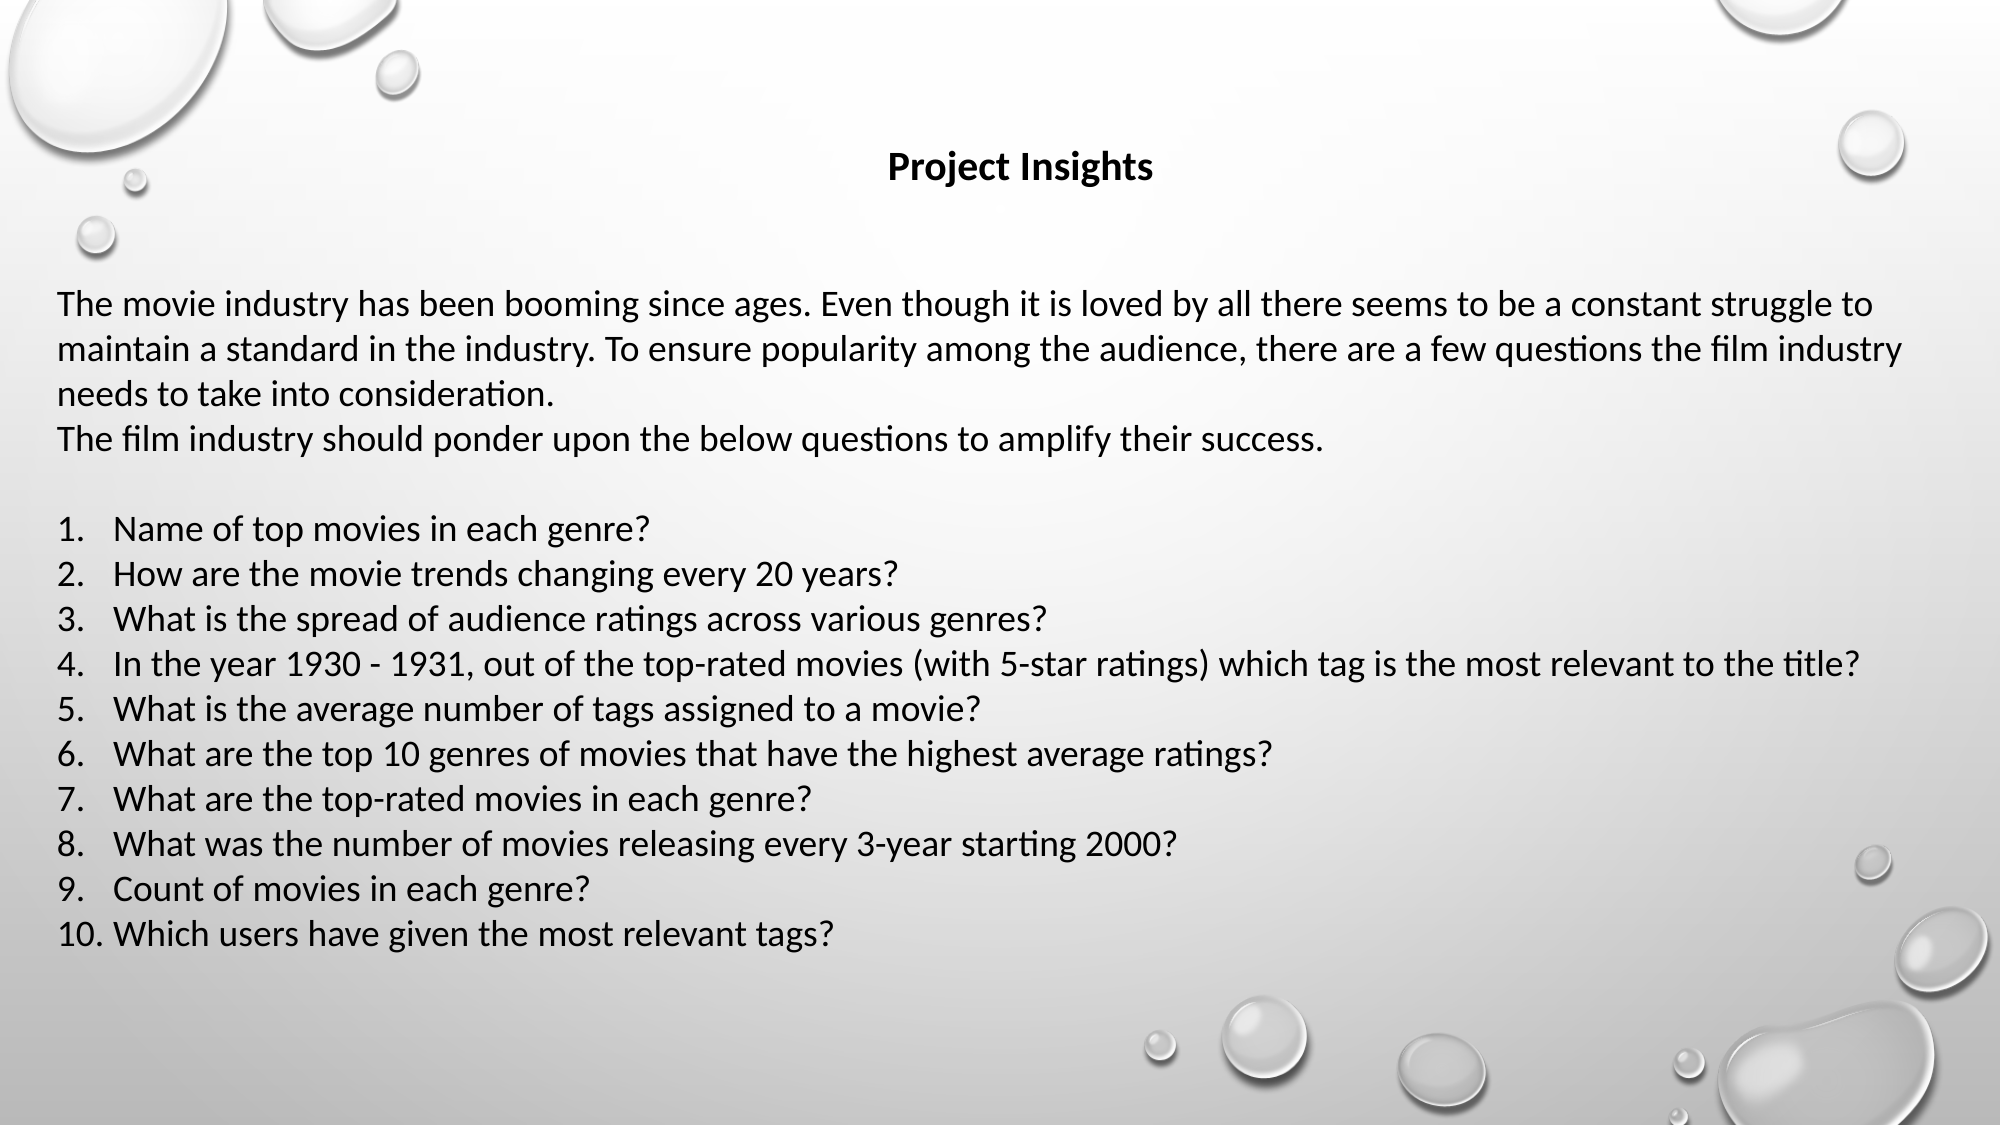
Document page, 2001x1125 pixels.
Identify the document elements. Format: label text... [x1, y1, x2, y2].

picture [0, 0, 2000, 1125]
text_box Project Insights The movie industry has been booming since ages. Even though it is loved by all there seems to be a constant struggle to maintain a standard in the industry. To ensure popularity among the audience, there are a few questions the film industry needs to take into consideration. The film industry should ponder upon the below questions to amplify their success. Name of top movies in each genre? How are the movie trends changing every 20 years? What is the spread of audience ratings across various genres? In the year 1930 - 1931, out of the top-rated movies (with 5-star ratings) which tag is the most relevant to the title? What is the average number of tags assigned to a movie? What are the top 10 genres of movies that have the highest average ratings? What are the top-rated movies in each genre? What was the number of movies releasing every 3-year starting 2000? Count of movies in each genre? Which users have given the most relevant tags? [42, 81, 2000, 1007]
